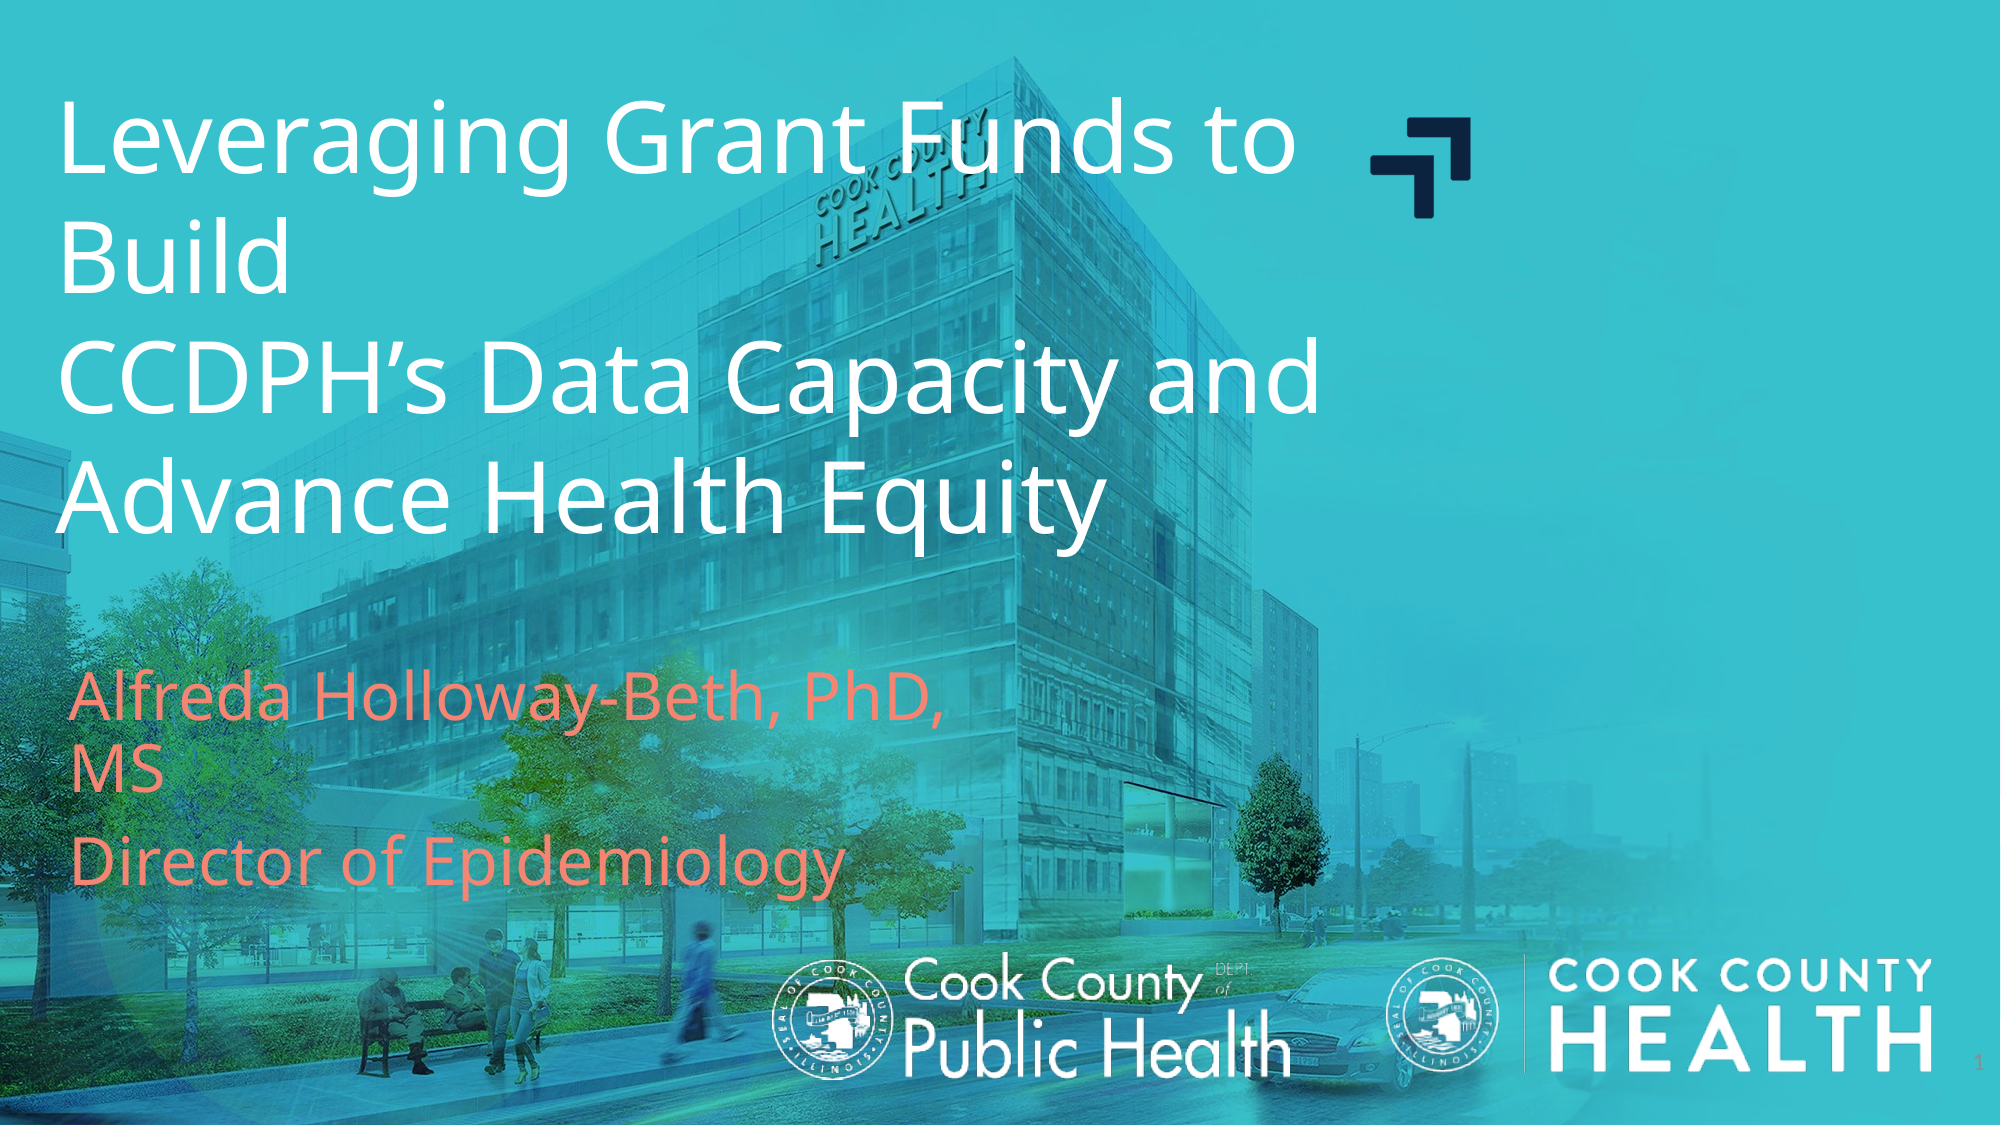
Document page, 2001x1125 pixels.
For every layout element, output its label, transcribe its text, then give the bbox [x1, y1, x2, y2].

slide_number 1 [1550, 1030, 2000, 1091]
picture [0, 0, 2001, 1125]
list Alfreda Holloway-Beth, PhD, MS Director of Epidemiology [53, 655, 982, 839]
title Leveraging Grant Funds to Build CCDPH’s Data Capacity and Advance Health Equity [40, 113, 1475, 674]
